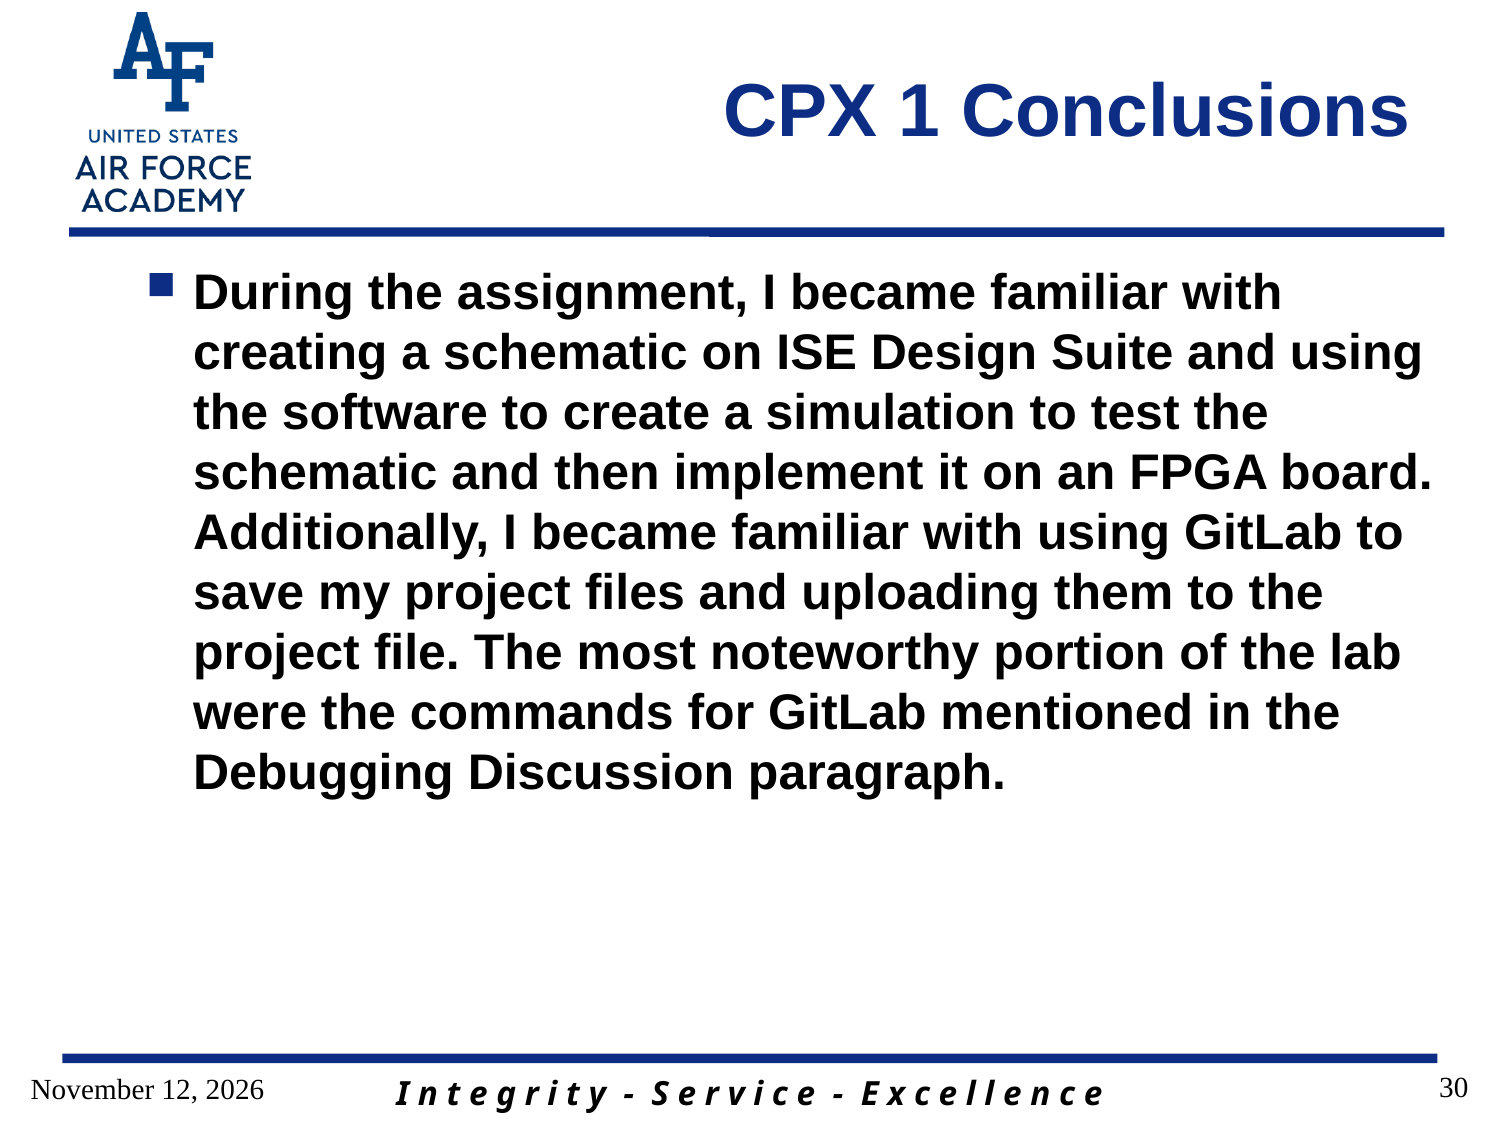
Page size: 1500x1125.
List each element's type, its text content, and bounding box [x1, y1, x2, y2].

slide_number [15, 1027, 366, 1107]
slide_number 30 [1133, 1025, 1484, 1105]
list During the assignment, I became familiar with creating a schematic on ISE Design Suite and using the software to create a simulation to test the schematic and then implement it on an FPGA board. Additionally, I became familiar with using GitLab to save my project files and uploading them to the project file. The most noteworthy portion of the lab were the commands for GitLab mentioned in the Debugging Discussion paragraph. [131, 252, 1466, 962]
title CPX 1 Conclusions [313, 12, 1426, 200]
picture [75, 12, 251, 212]
